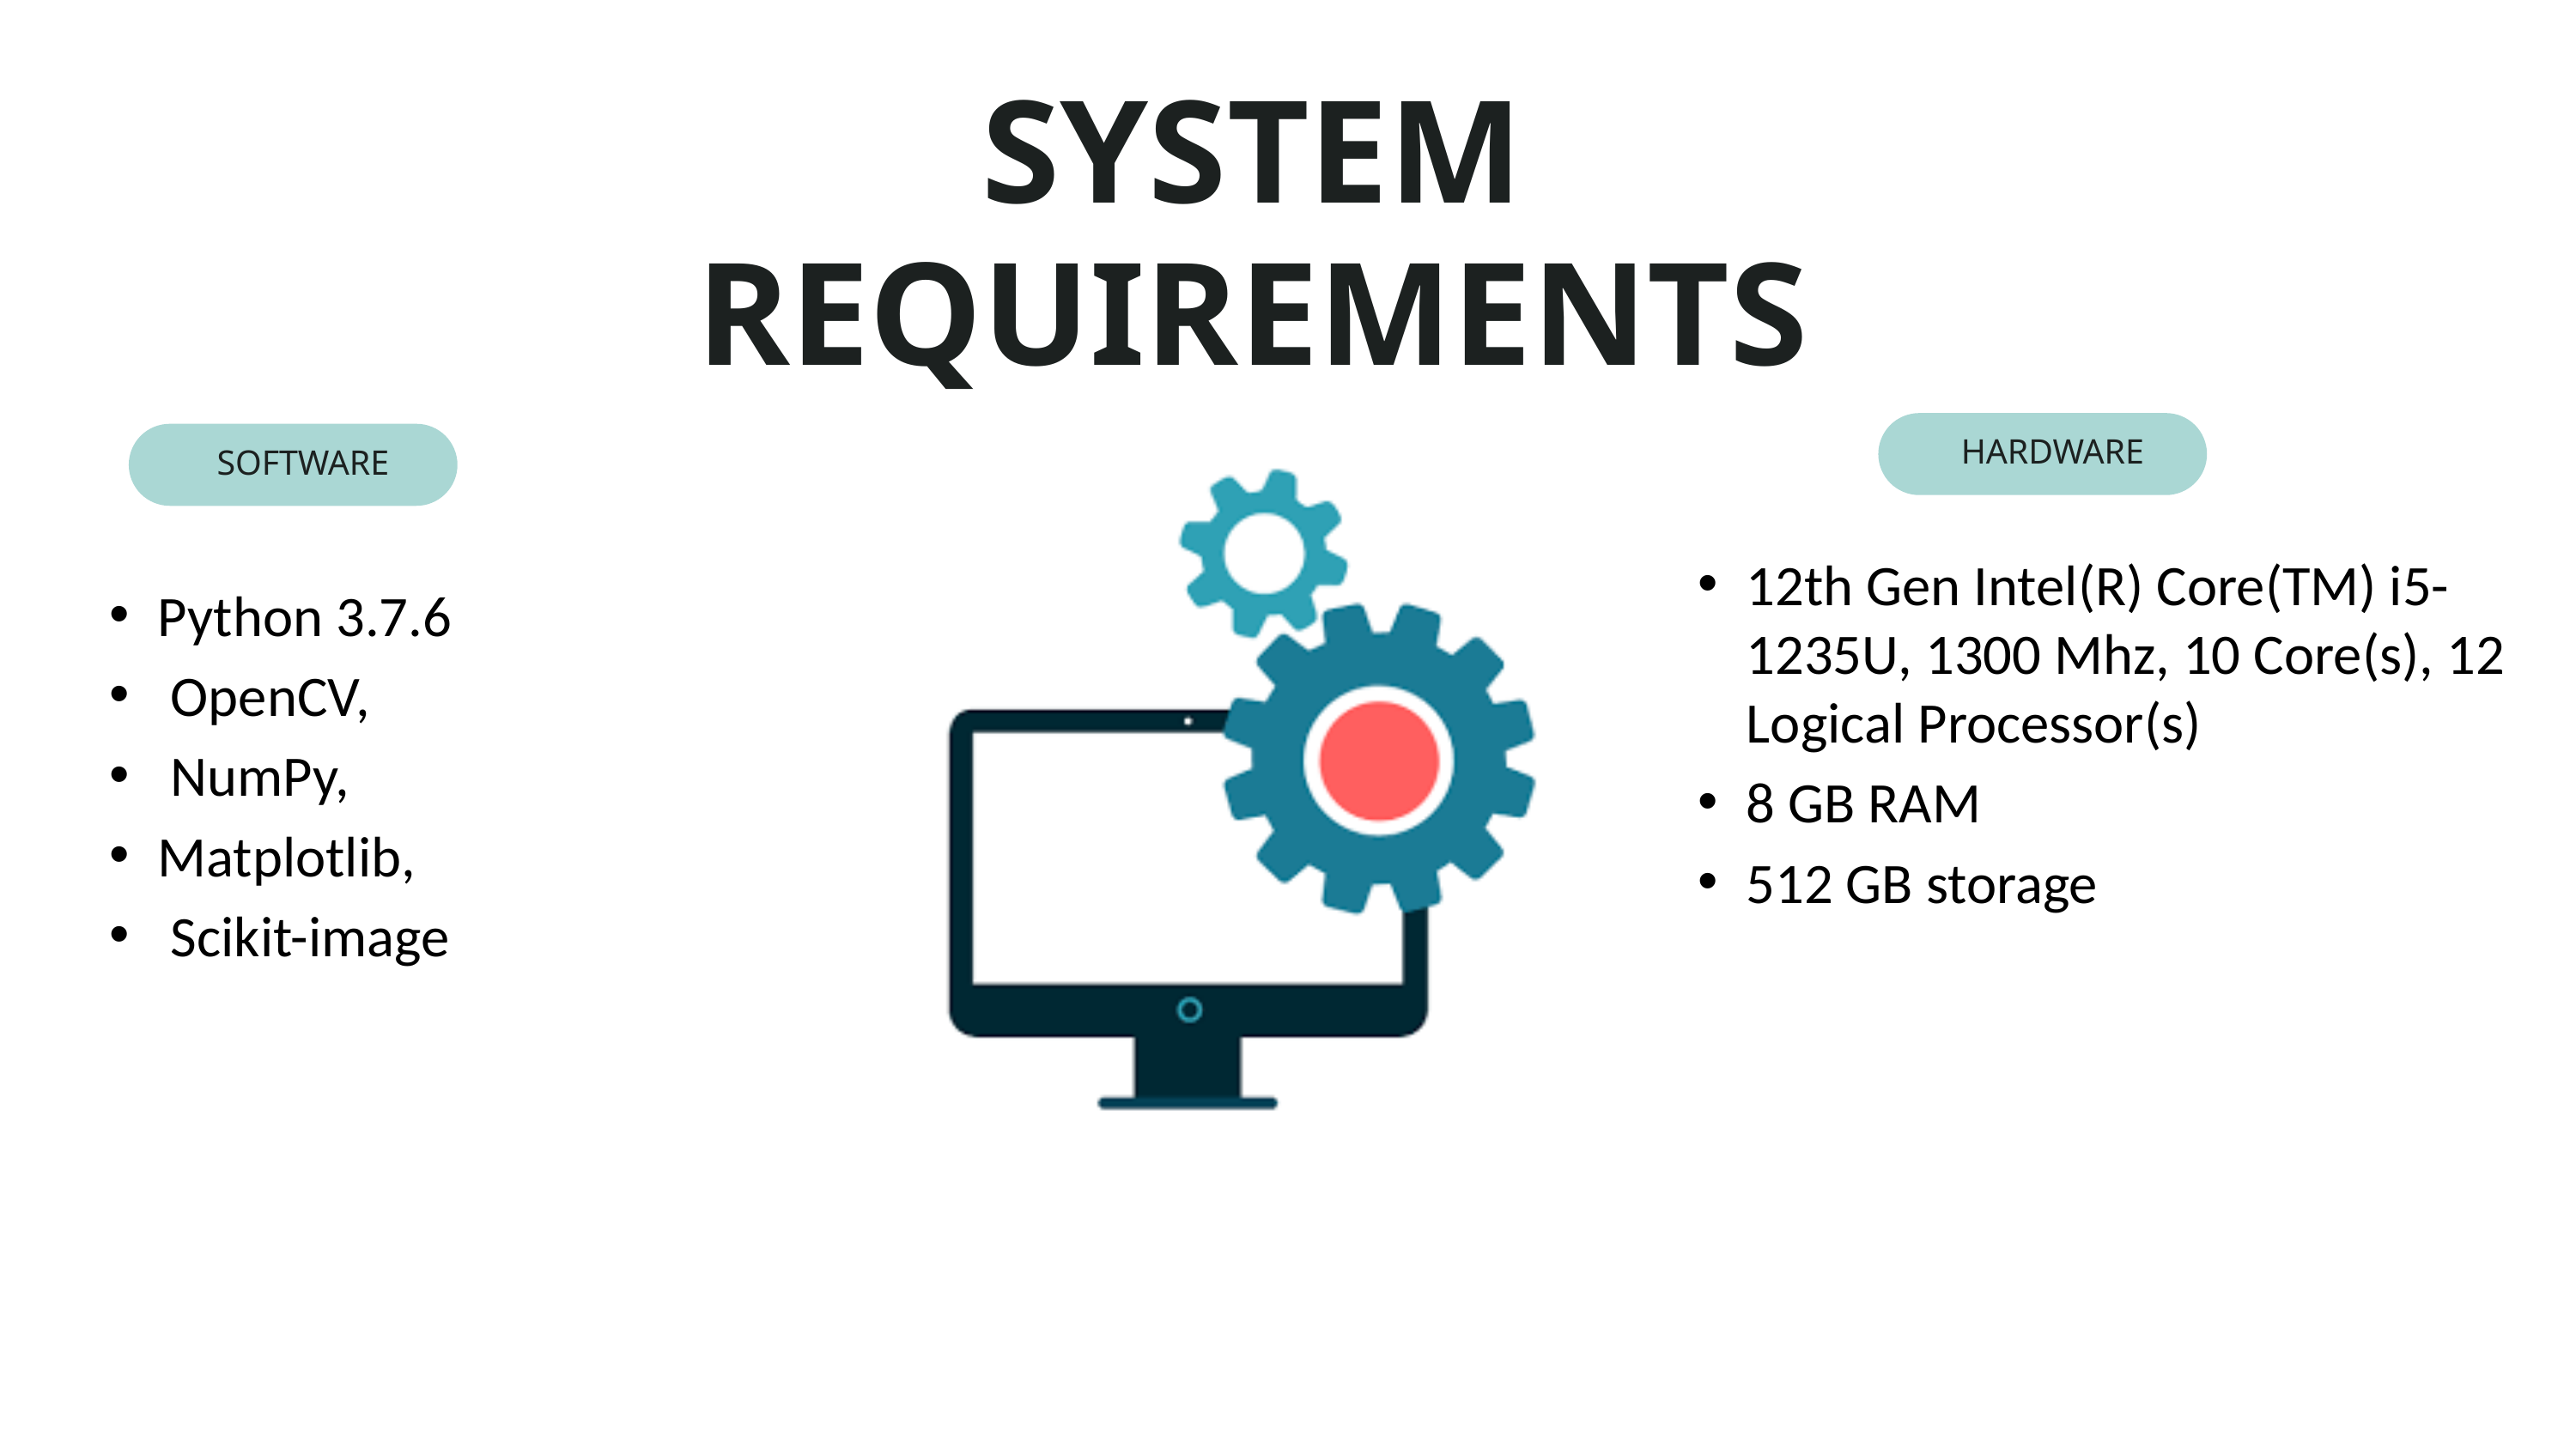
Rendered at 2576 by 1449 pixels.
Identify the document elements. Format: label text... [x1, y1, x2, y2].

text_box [128, 423, 458, 506]
text_box 12th Gen Intel(R) Core(TM) i5-1235U, 1300 Mhz, 10 Core(s), 12 Logical Processor(s) 8 GB RAM 512 GB storage [1685, 542, 2544, 1304]
text_box SYSTEM REQUIREMENTS [686, 70, 1819, 394]
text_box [1878, 412, 2208, 495]
list Python 3.7.6 OpenCV, NumPy, Matplotlib, Scikit-image [96, 572, 956, 1335]
picture [933, 455, 1557, 1134]
